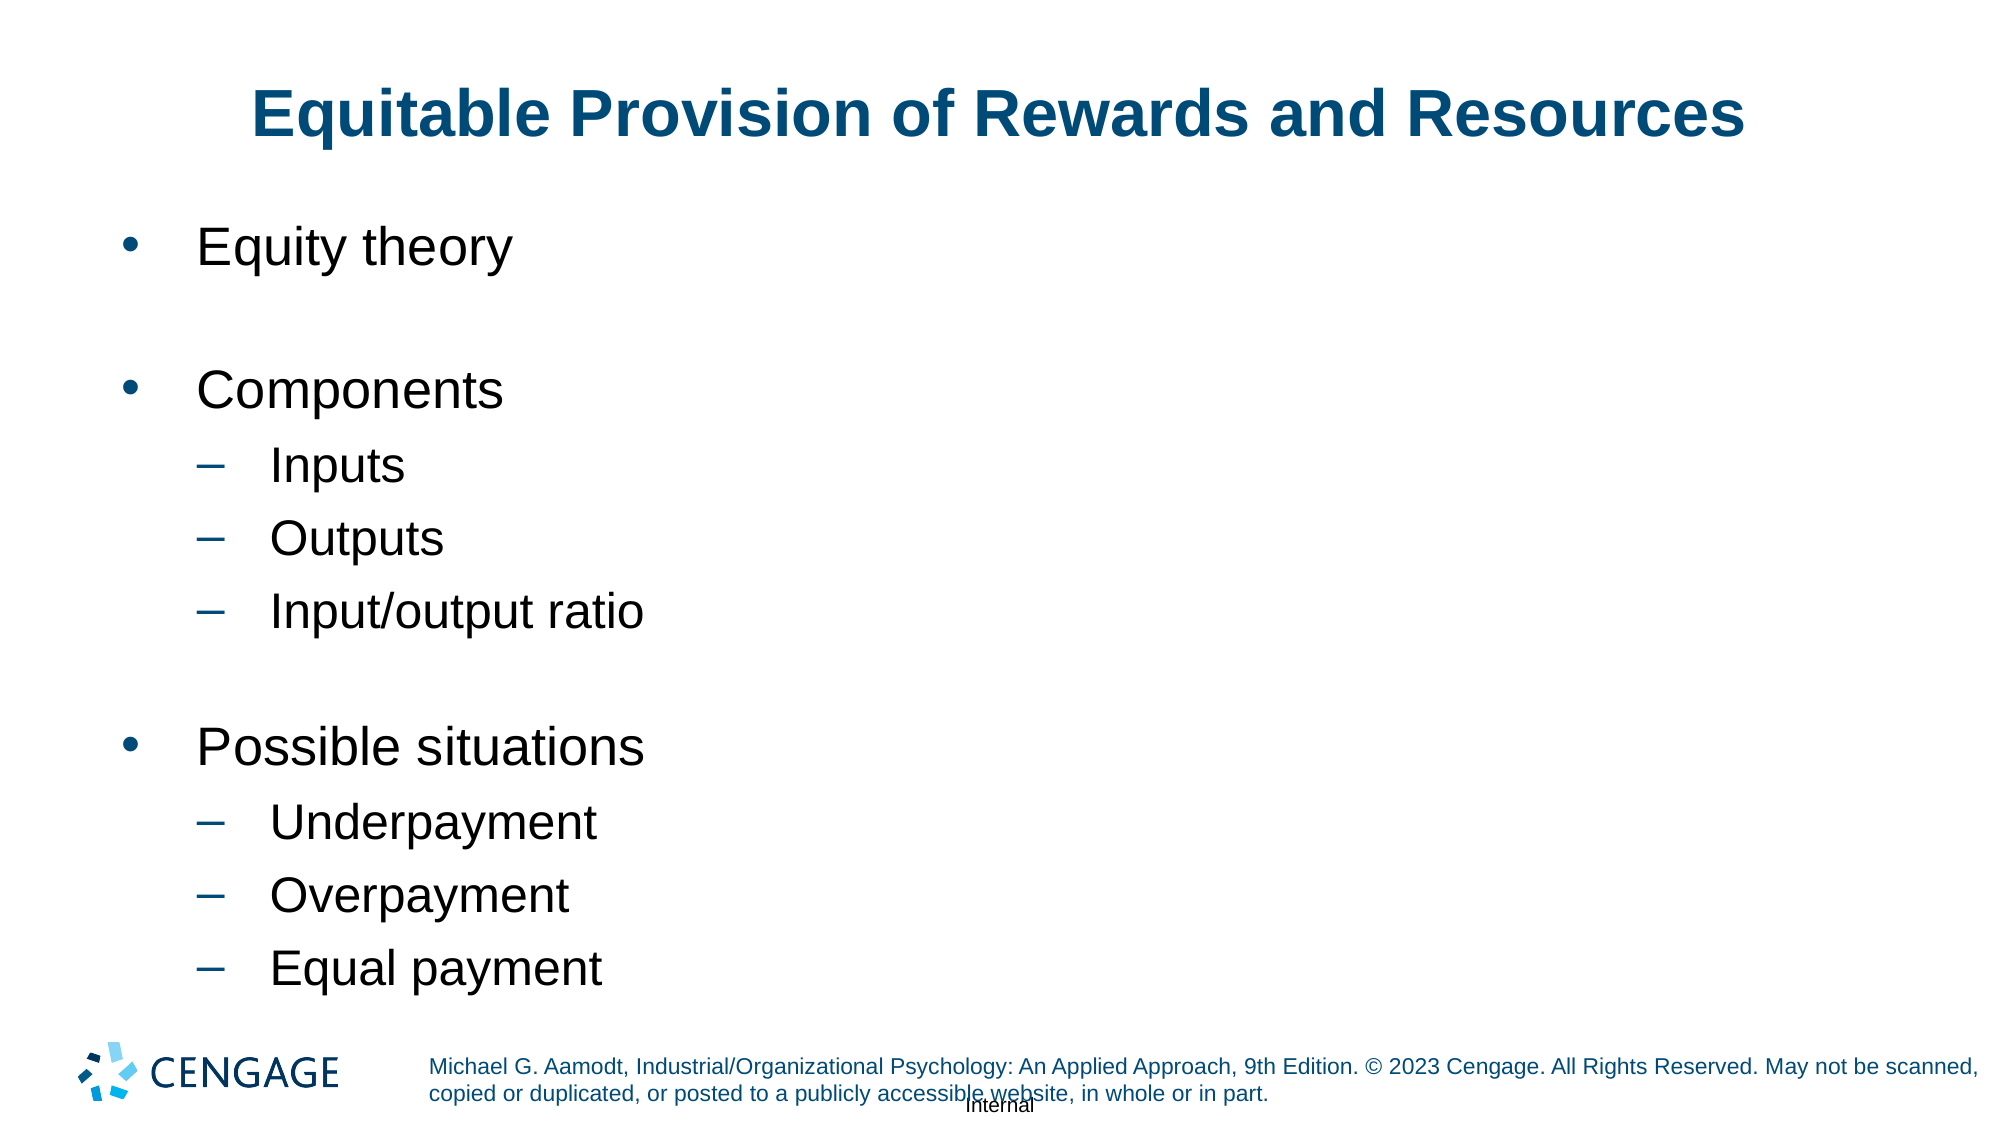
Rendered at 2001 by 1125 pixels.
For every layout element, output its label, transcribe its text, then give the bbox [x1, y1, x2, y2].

list Equity theory Components Inputs Outputs Input/output ratio Possible situations Underpayment Overpayment Equal payment [121, 211, 1880, 1000]
picture [78, 1042, 338, 1101]
title Equitable Provision of Rewards and Resources [137, 59, 1863, 171]
